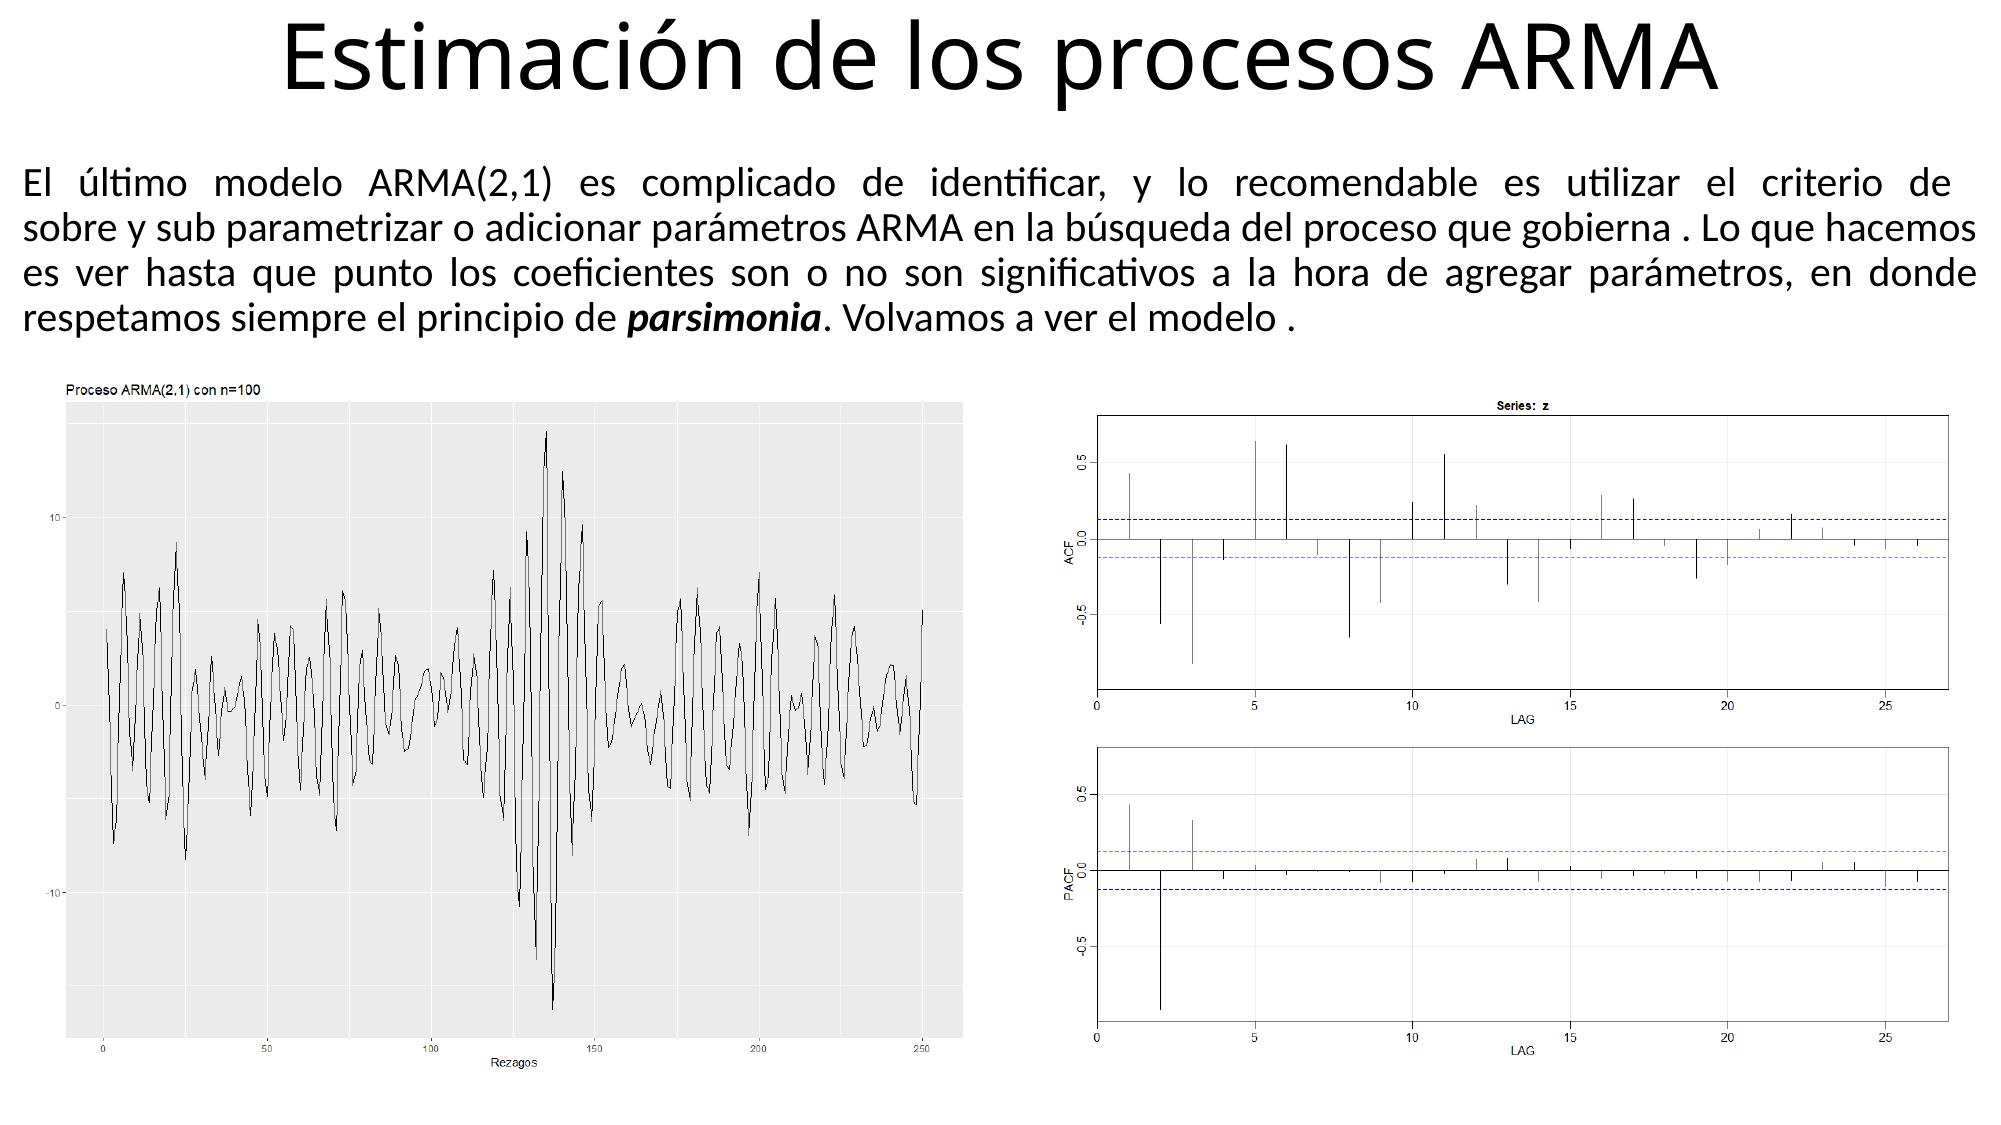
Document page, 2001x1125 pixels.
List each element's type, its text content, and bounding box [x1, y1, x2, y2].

text_box Estimación de los procesos ARMA [0, 0, 2000, 120]
picture [26, 377, 969, 1074]
picture [1061, 394, 1960, 1057]
